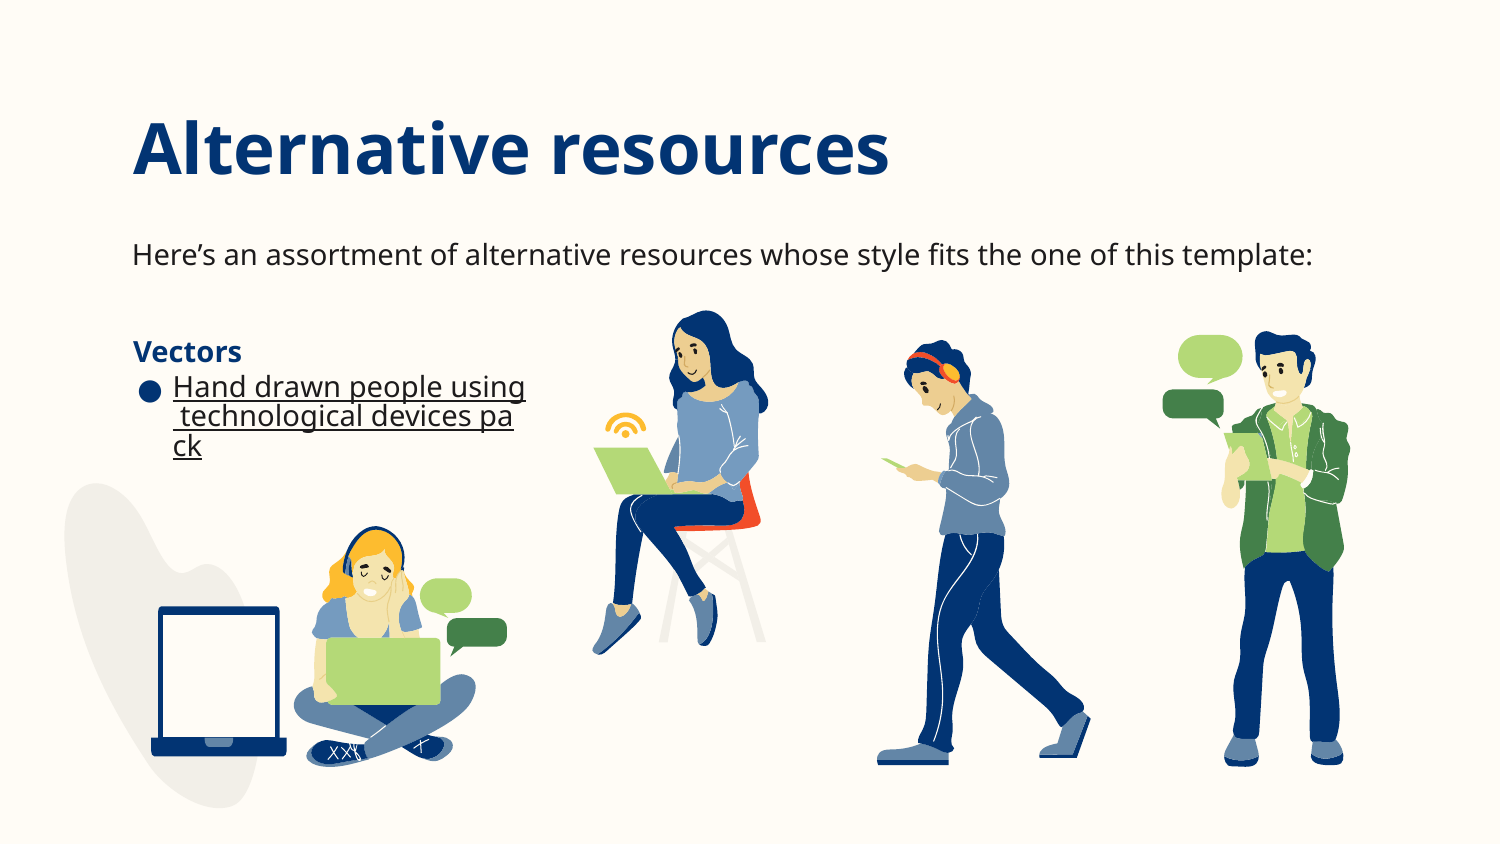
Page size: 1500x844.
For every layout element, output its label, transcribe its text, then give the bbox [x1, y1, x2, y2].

text_box [64, 483, 256, 809]
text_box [876, 339, 1092, 766]
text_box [1162, 330, 1351, 767]
list Vectors Hand drawn people using technological devices pack [118, 318, 542, 489]
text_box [290, 525, 508, 768]
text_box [592, 310, 769, 655]
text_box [150, 606, 287, 757]
title Alternative resources [118, 88, 1382, 181]
text_box Here’s an assortment of alternative resources whose style fits the one of this template: [116, 221, 1381, 287]
